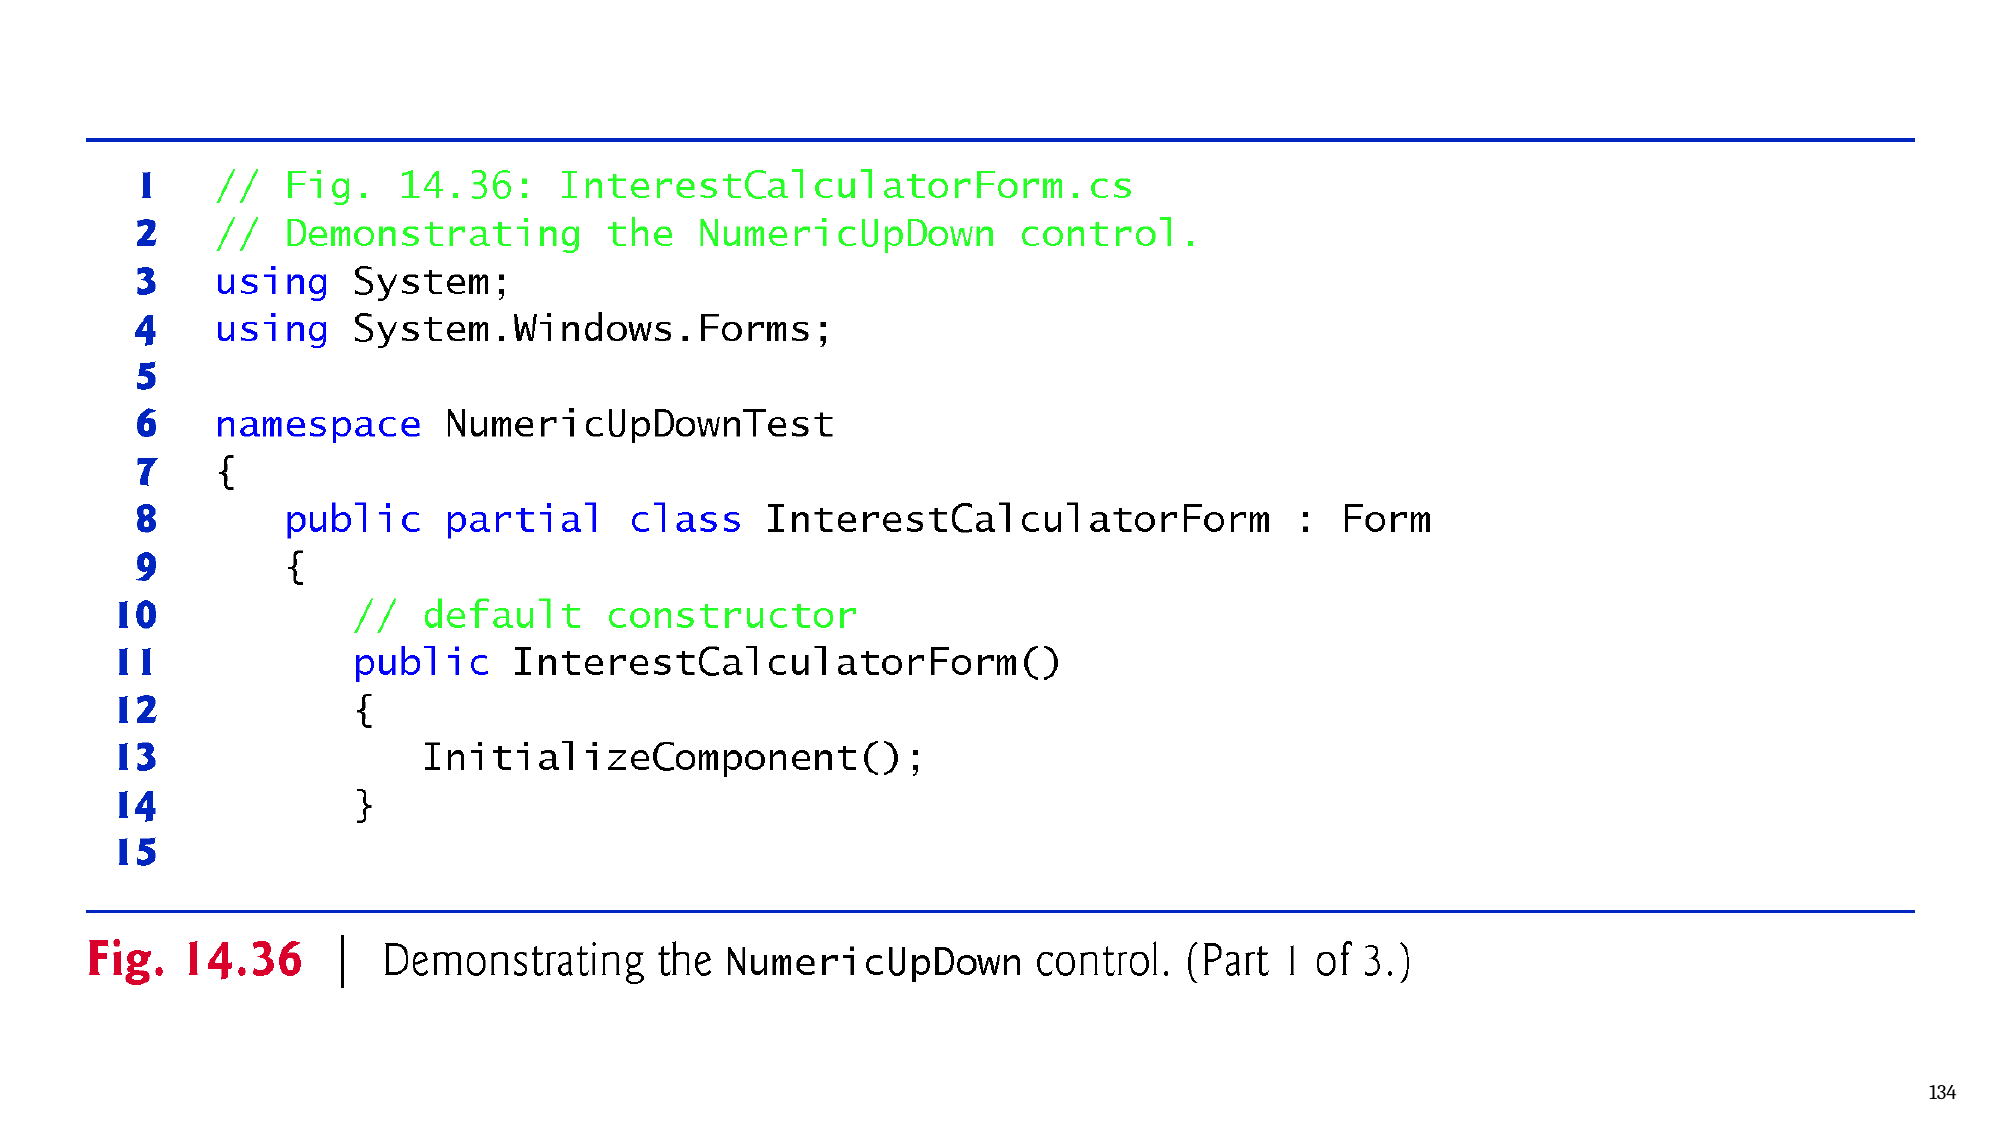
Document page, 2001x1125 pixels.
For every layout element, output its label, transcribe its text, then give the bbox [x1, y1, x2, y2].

slide_number 134 [1891, 1085, 1972, 1112]
picture [0, 51, 2000, 1073]
